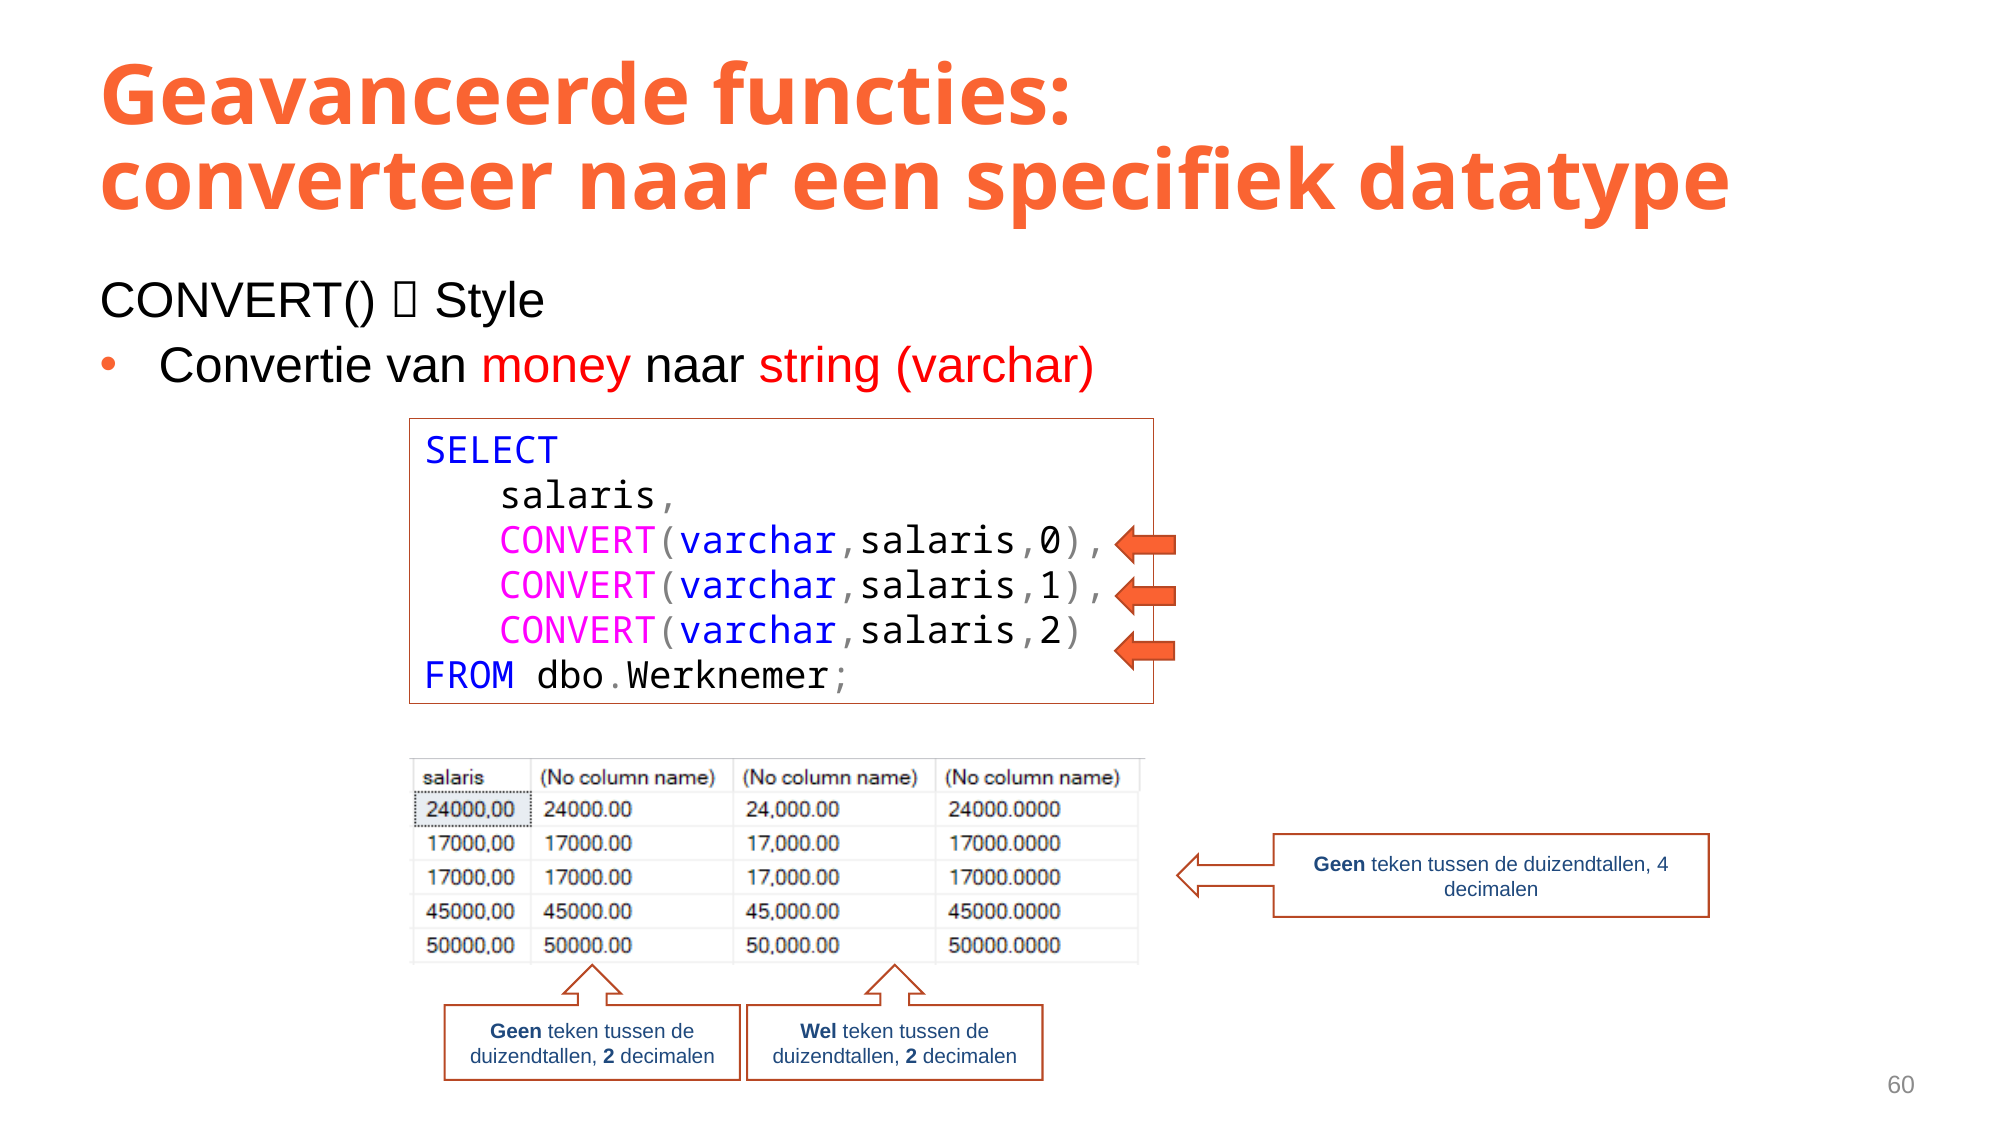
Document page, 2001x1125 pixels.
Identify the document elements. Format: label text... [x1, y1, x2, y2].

text_box SELECT salaris, CONVERT(varchar,salaris,0), CONVERT(varchar,salaris,1), CONVERT(varchar,salaris,2) FROM dbo.Werknemer; [409, 418, 1154, 704]
picture [409, 758, 1146, 965]
text_box Geen teken tussen de duizendtallen, 2 decimalen [443, 965, 741, 1081]
slide_number 60 [1815, 1061, 1916, 1107]
list CONVERT()  Style Convertie van money naar string (varchar) [84, 267, 1916, 1041]
text_box [1114, 524, 1176, 565]
text_box Wel teken tussen de duizendtallen, 2 decimalen [746, 965, 1044, 1081]
text_box Geen teken tussen de duizendtallen, 4 decimalen [1175, 833, 1710, 918]
text_box [1114, 575, 1176, 617]
title Geavanceerde functies: converteer naar een specifiek datatype [84, 49, 1916, 233]
text_box [1113, 630, 1176, 672]
